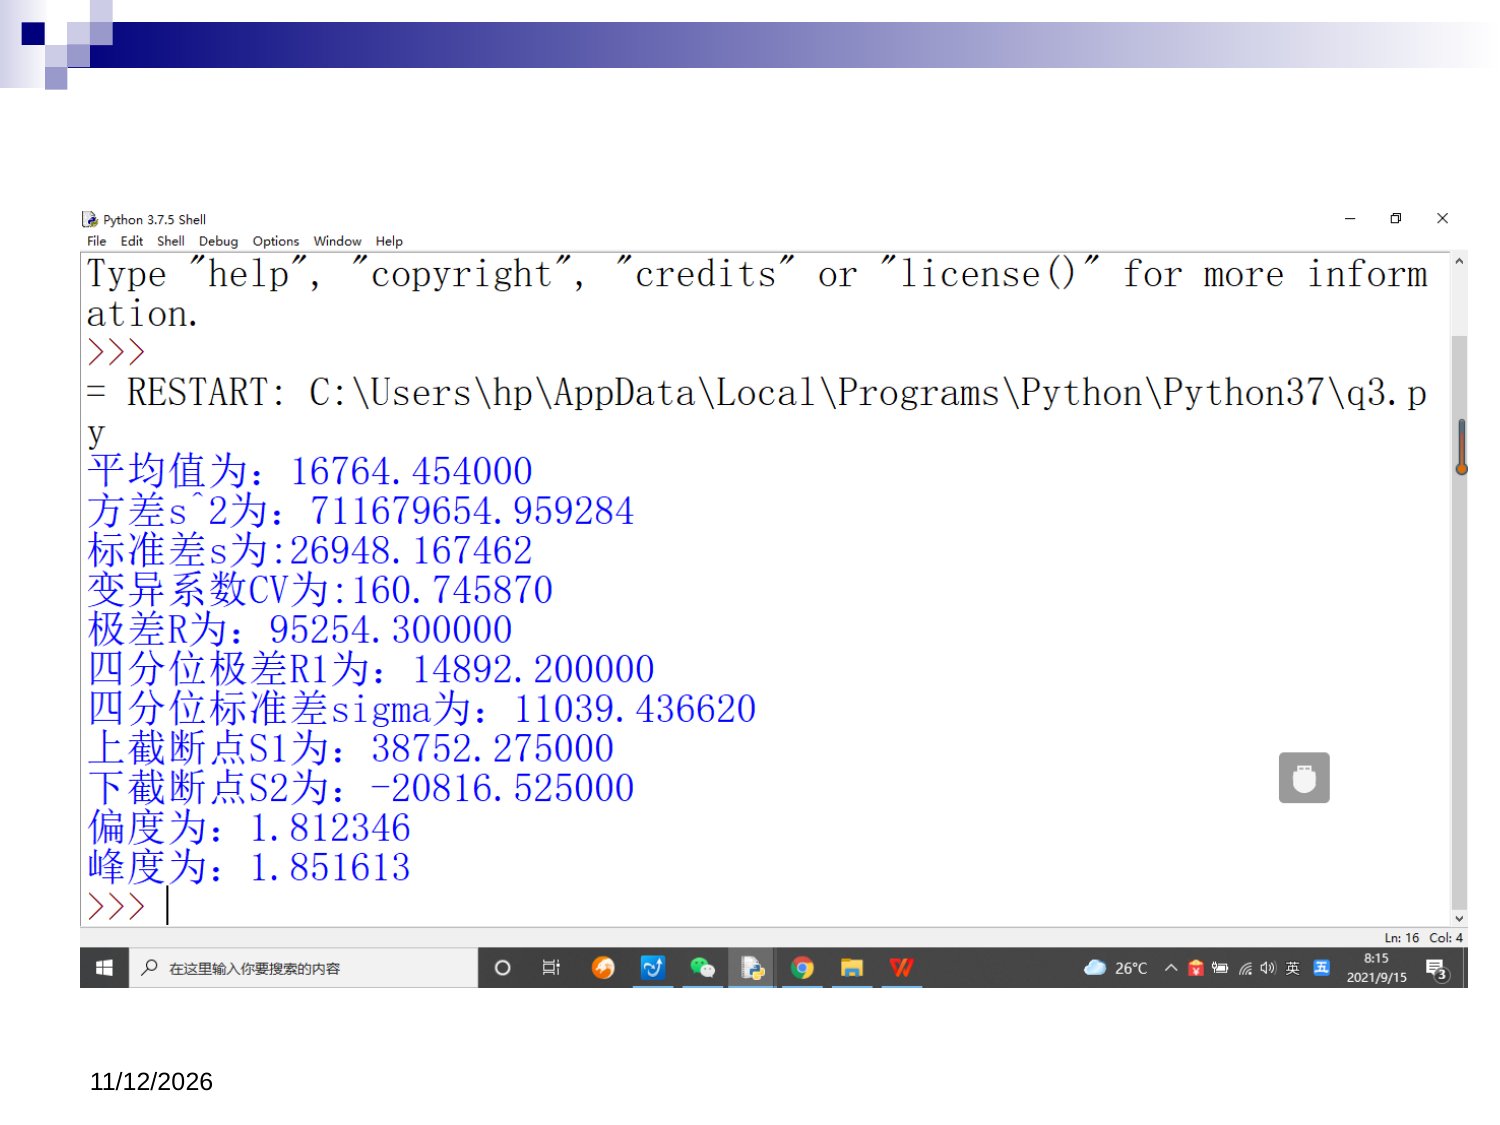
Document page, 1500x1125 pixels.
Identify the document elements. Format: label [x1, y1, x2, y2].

slide_number [74, 1024, 426, 1103]
picture [80, 208, 1468, 988]
